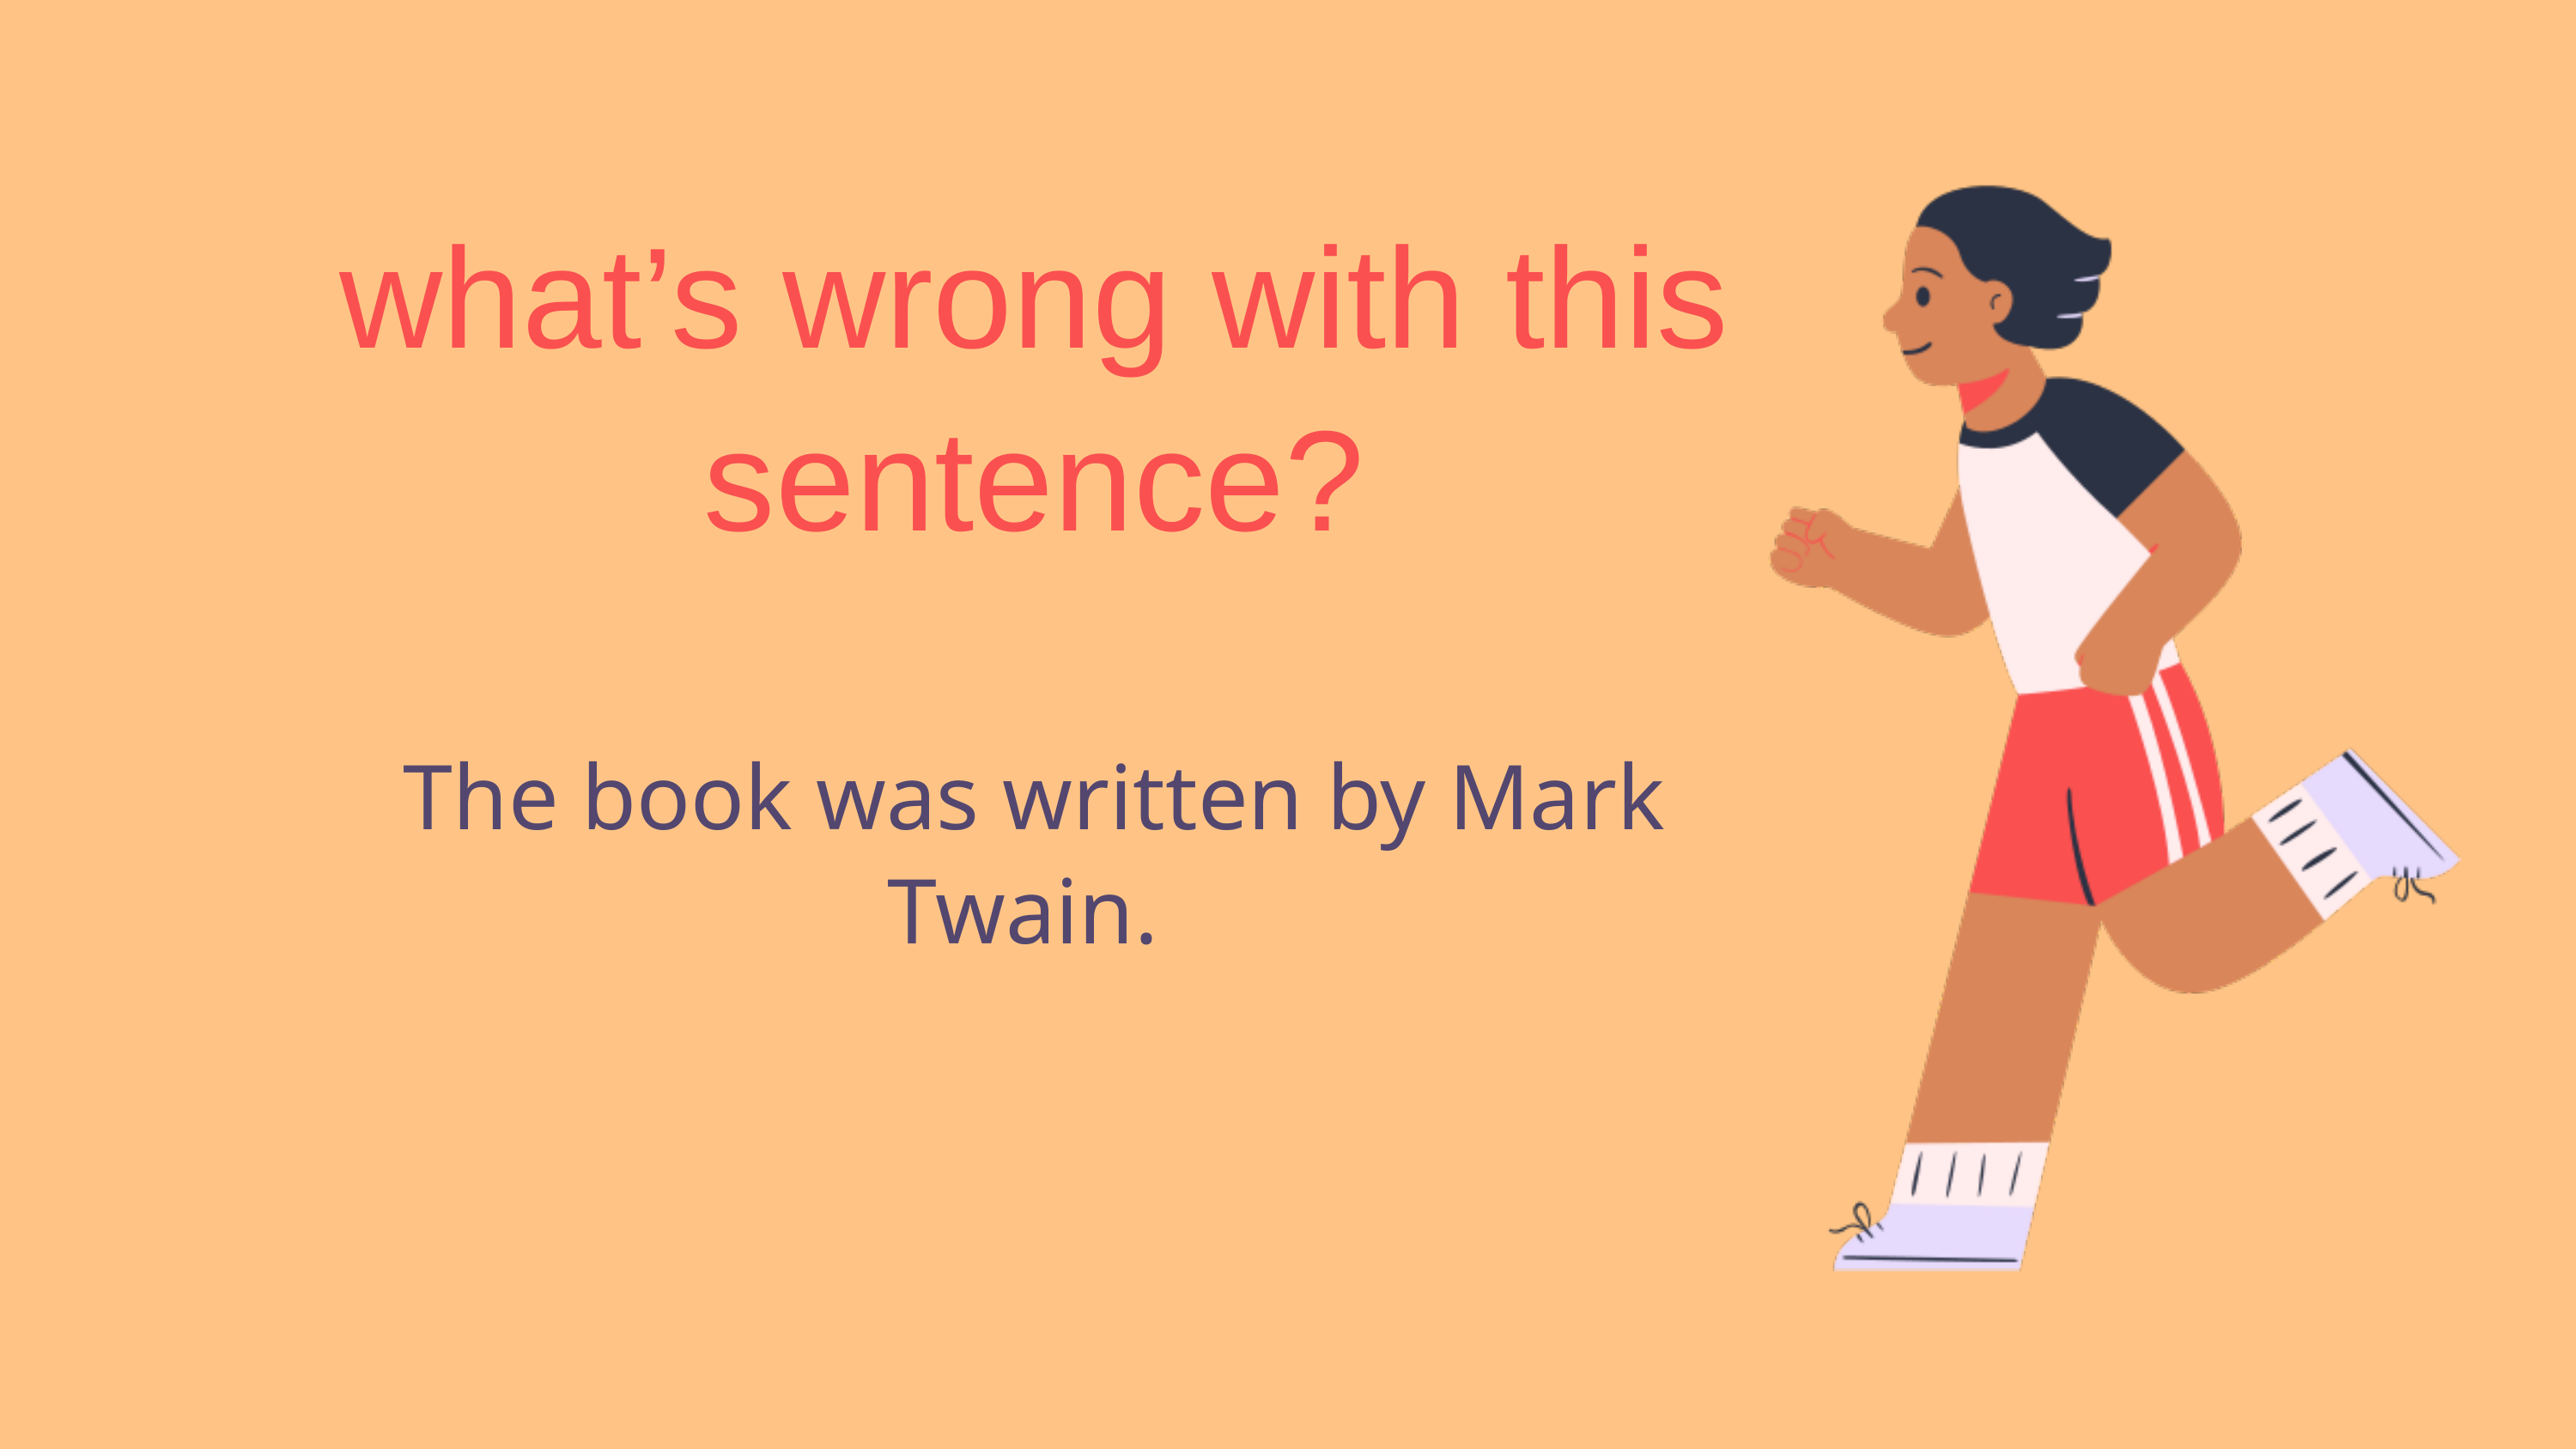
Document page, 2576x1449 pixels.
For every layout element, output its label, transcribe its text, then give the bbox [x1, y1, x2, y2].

text_box The book was written by Mark Twain. [295, 732, 1767, 962]
text_box what’s wrong with this sentence? [144, 192, 1767, 561]
text_box [1767, 178, 2461, 1271]
